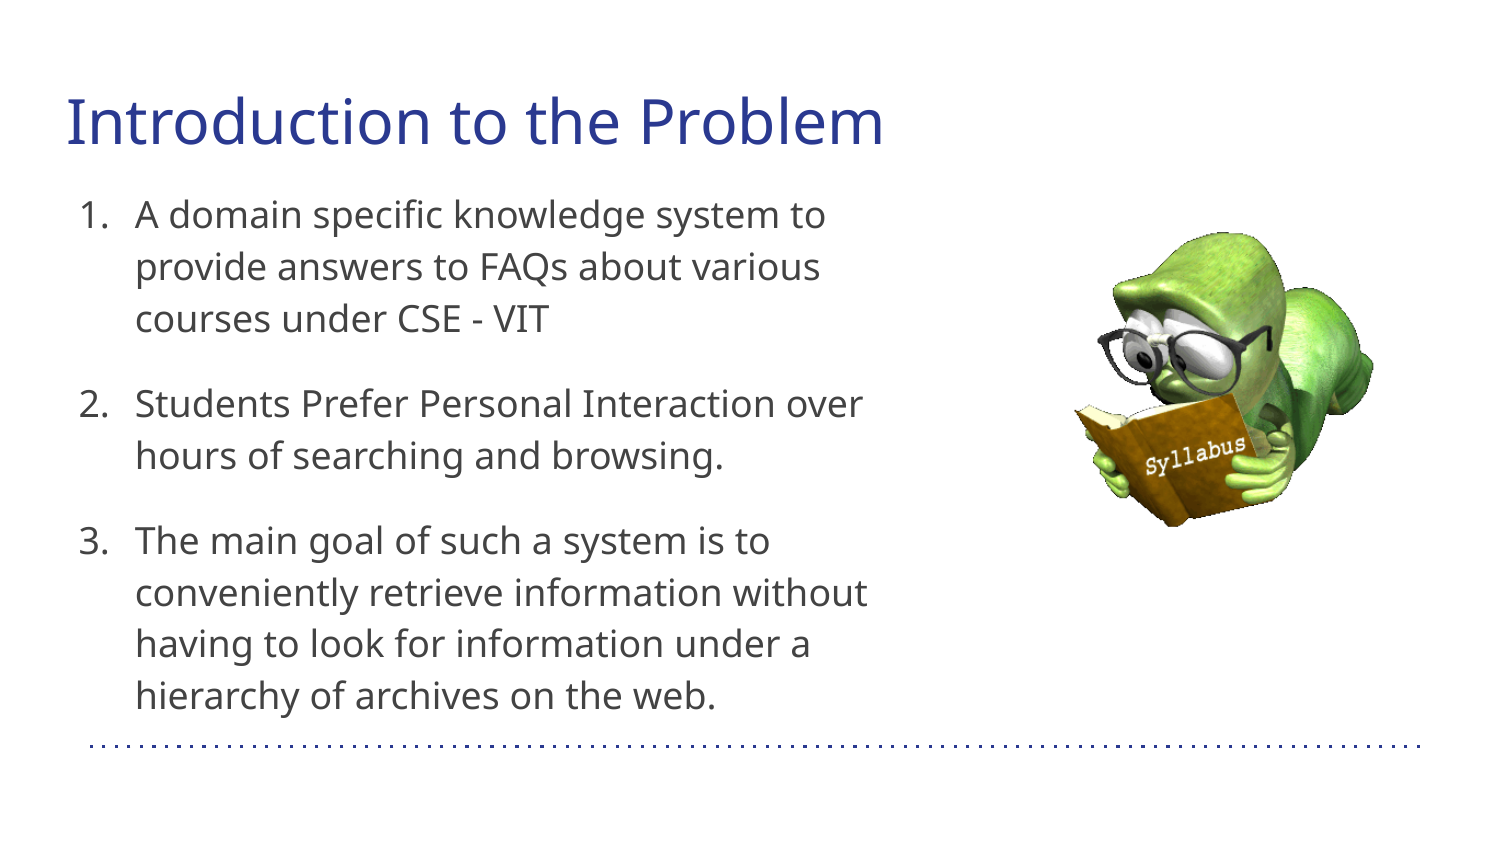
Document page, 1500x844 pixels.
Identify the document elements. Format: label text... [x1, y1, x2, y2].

list A domain specific knowledge system to provide answers to FAQs about various courses under CSE - VIT Students Prefer Personal Interaction over hours of searching and browsing. The main goal of such a system is to conveniently retrieve information without having to look for information under a hierarchy of archives on the web. [44, 169, 981, 718]
picture [1059, 208, 1402, 550]
title Introduction to the Problem [51, 67, 1449, 167]
